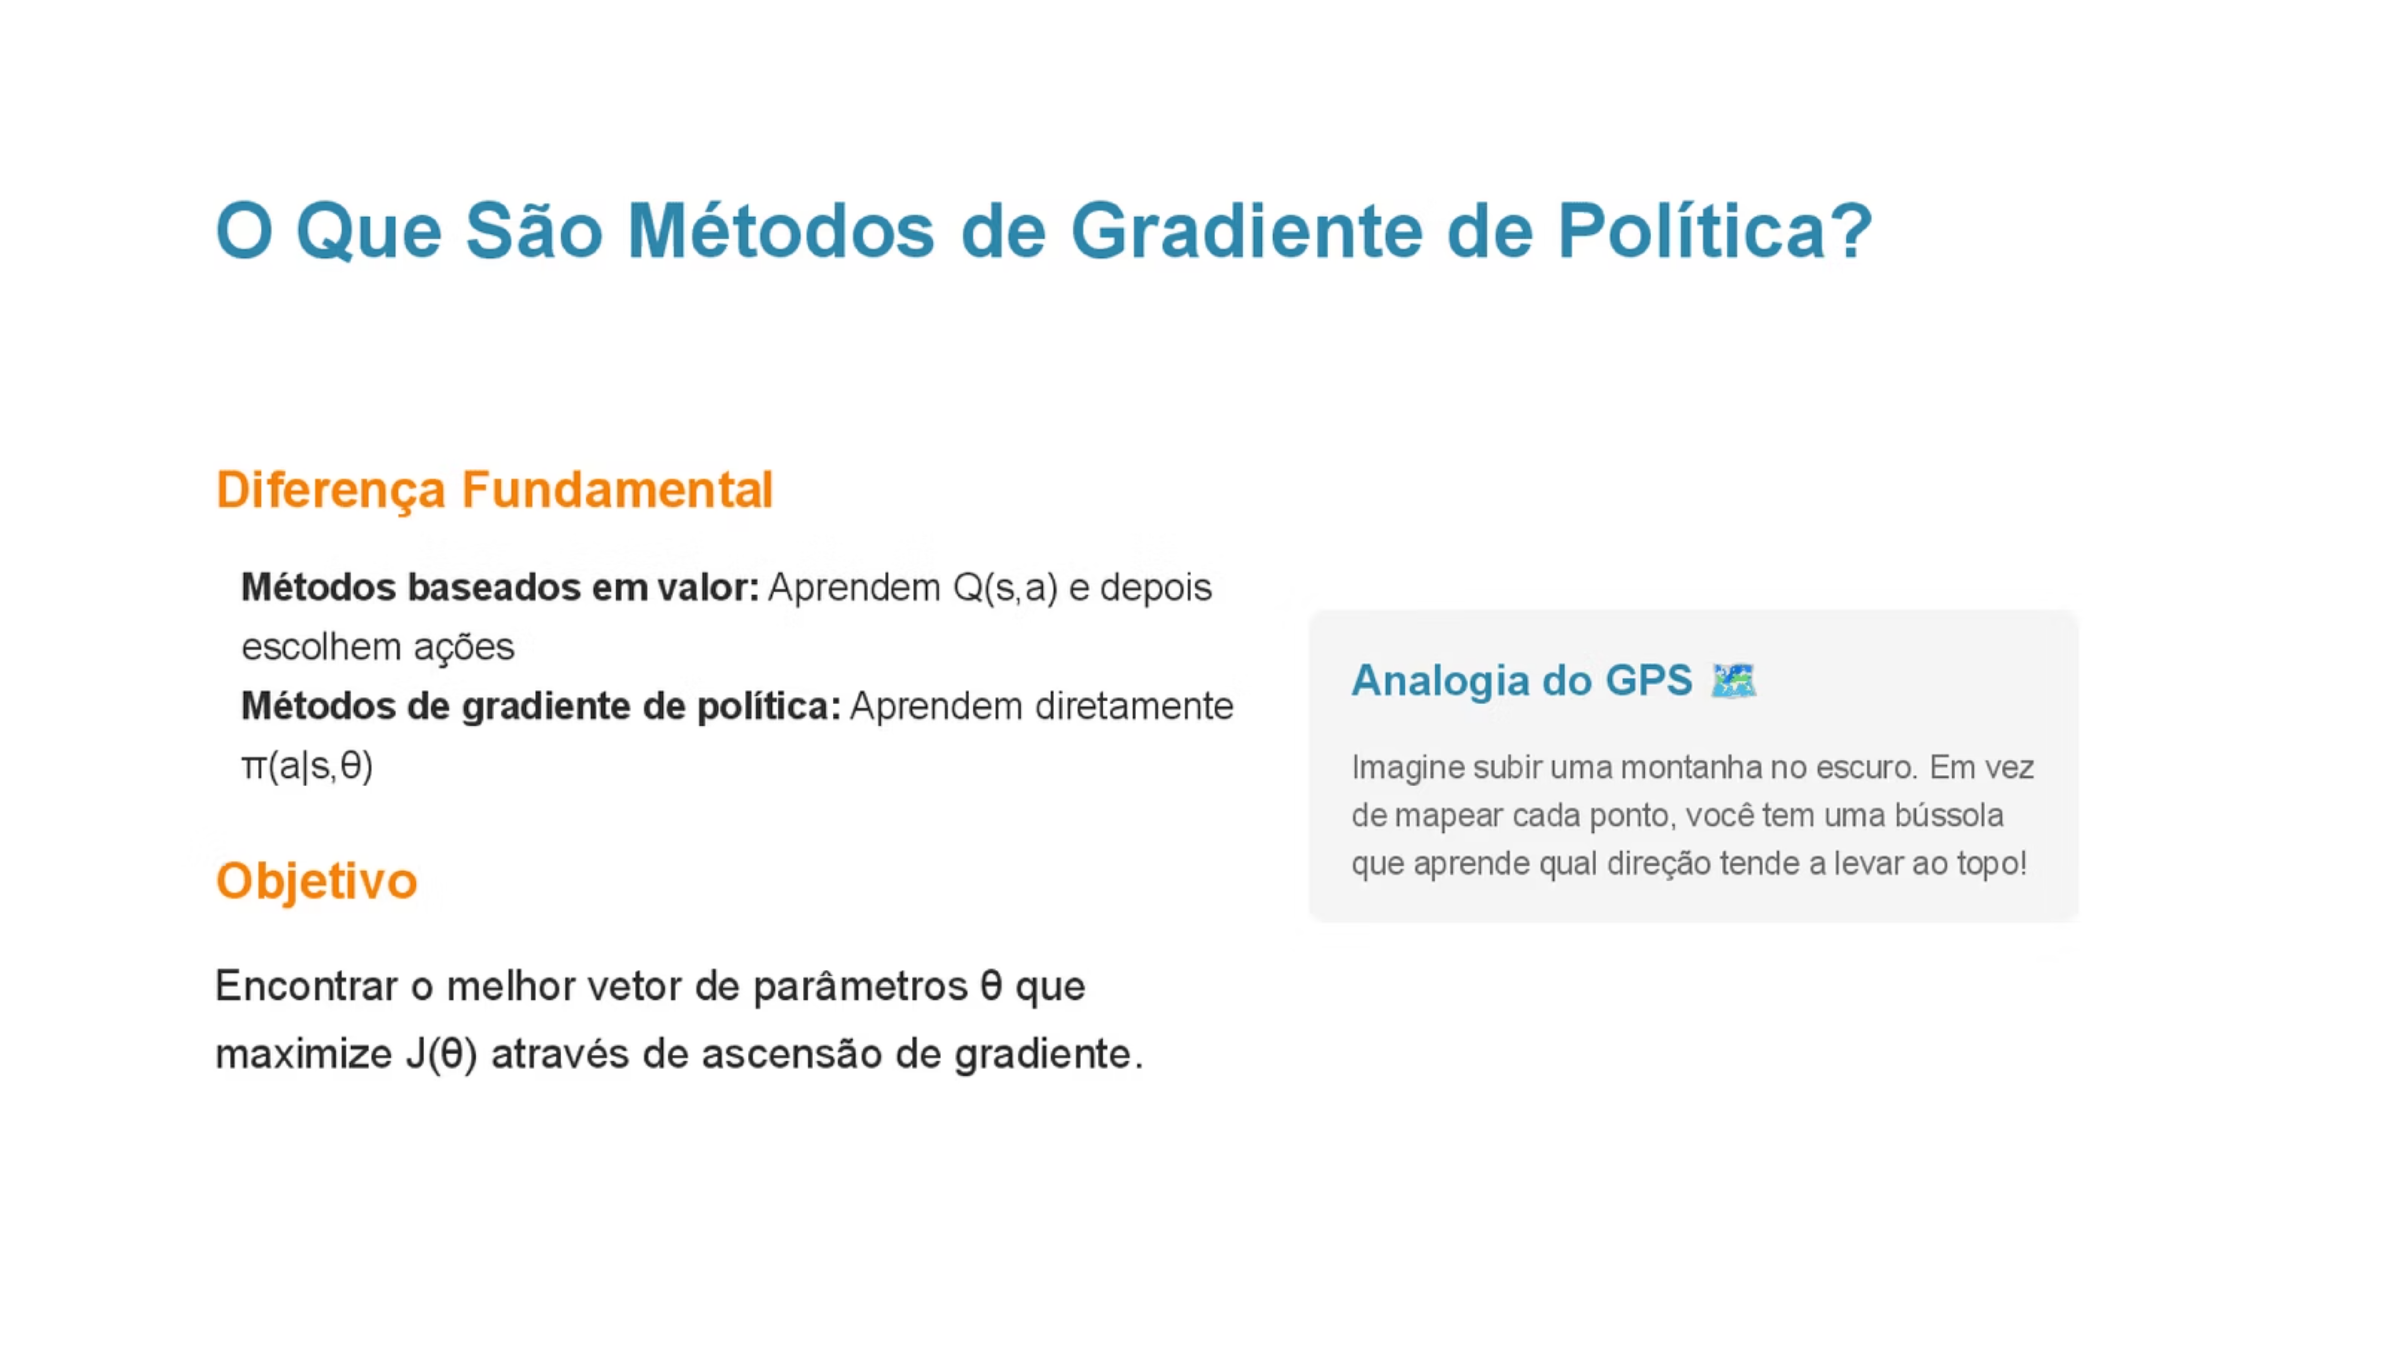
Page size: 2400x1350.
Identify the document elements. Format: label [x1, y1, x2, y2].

picture [130, 103, 2163, 1247]
